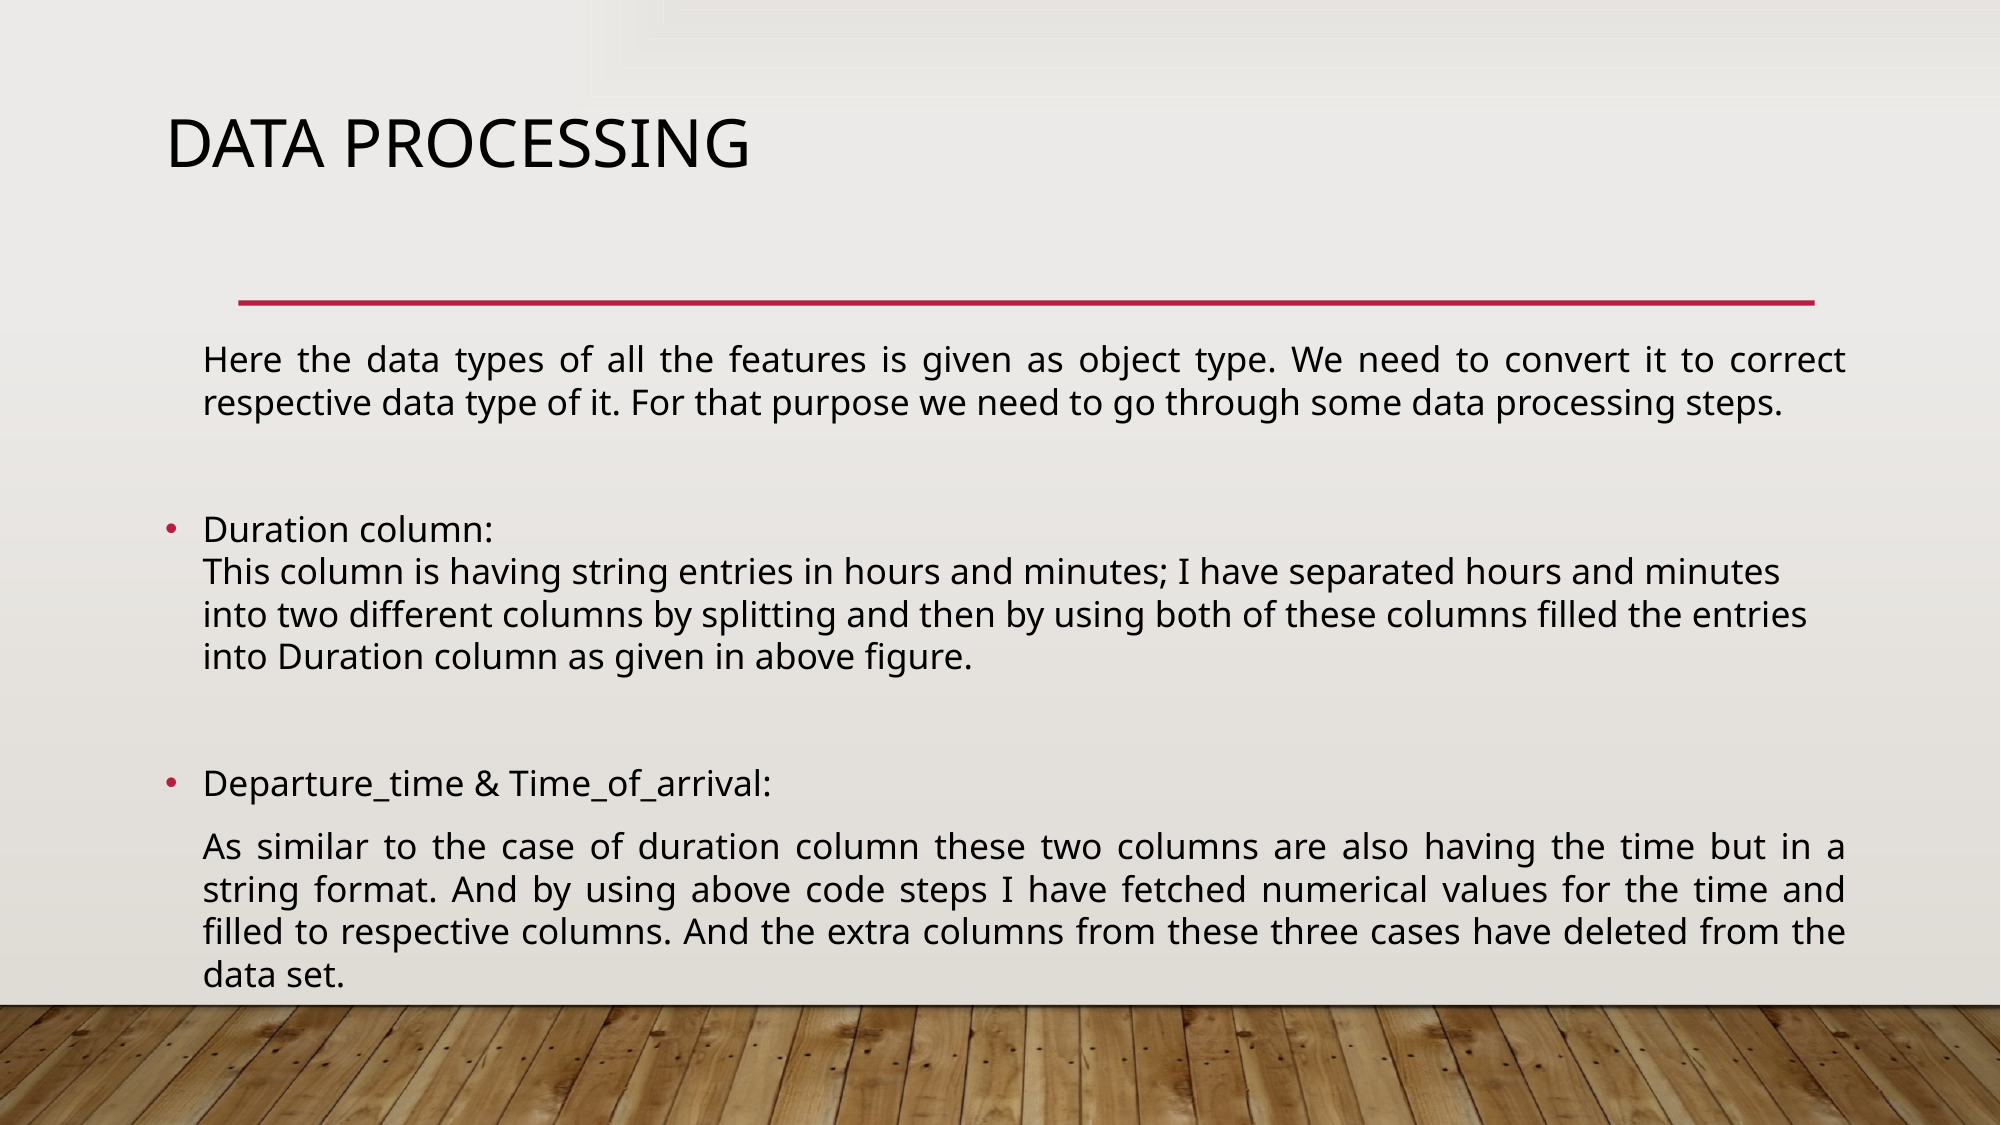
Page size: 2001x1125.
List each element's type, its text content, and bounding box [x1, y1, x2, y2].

title Data Processing [149, 102, 1745, 324]
list Here the data types of all the features is given as object type. We need to convert it to correct respective data type of it. For that purpose we need to go through some data processing steps. Duration column: This column is having string entries in hours and minutes; I have separated hours and minutes into two different columns by splitting and then by using both of these columns filled the entries into Duration column as given in above figure. Departure_time & Time_of_arrival: As similar to the case of duration column these two columns are also having the time but in a string format. And by using above code steps I have fetched numerical values for the time and filled to respective columns. And the extra columns from these three cases have deleted from the data set. [149, 324, 1863, 993]
picture [0, 1005, 2000, 1125]
